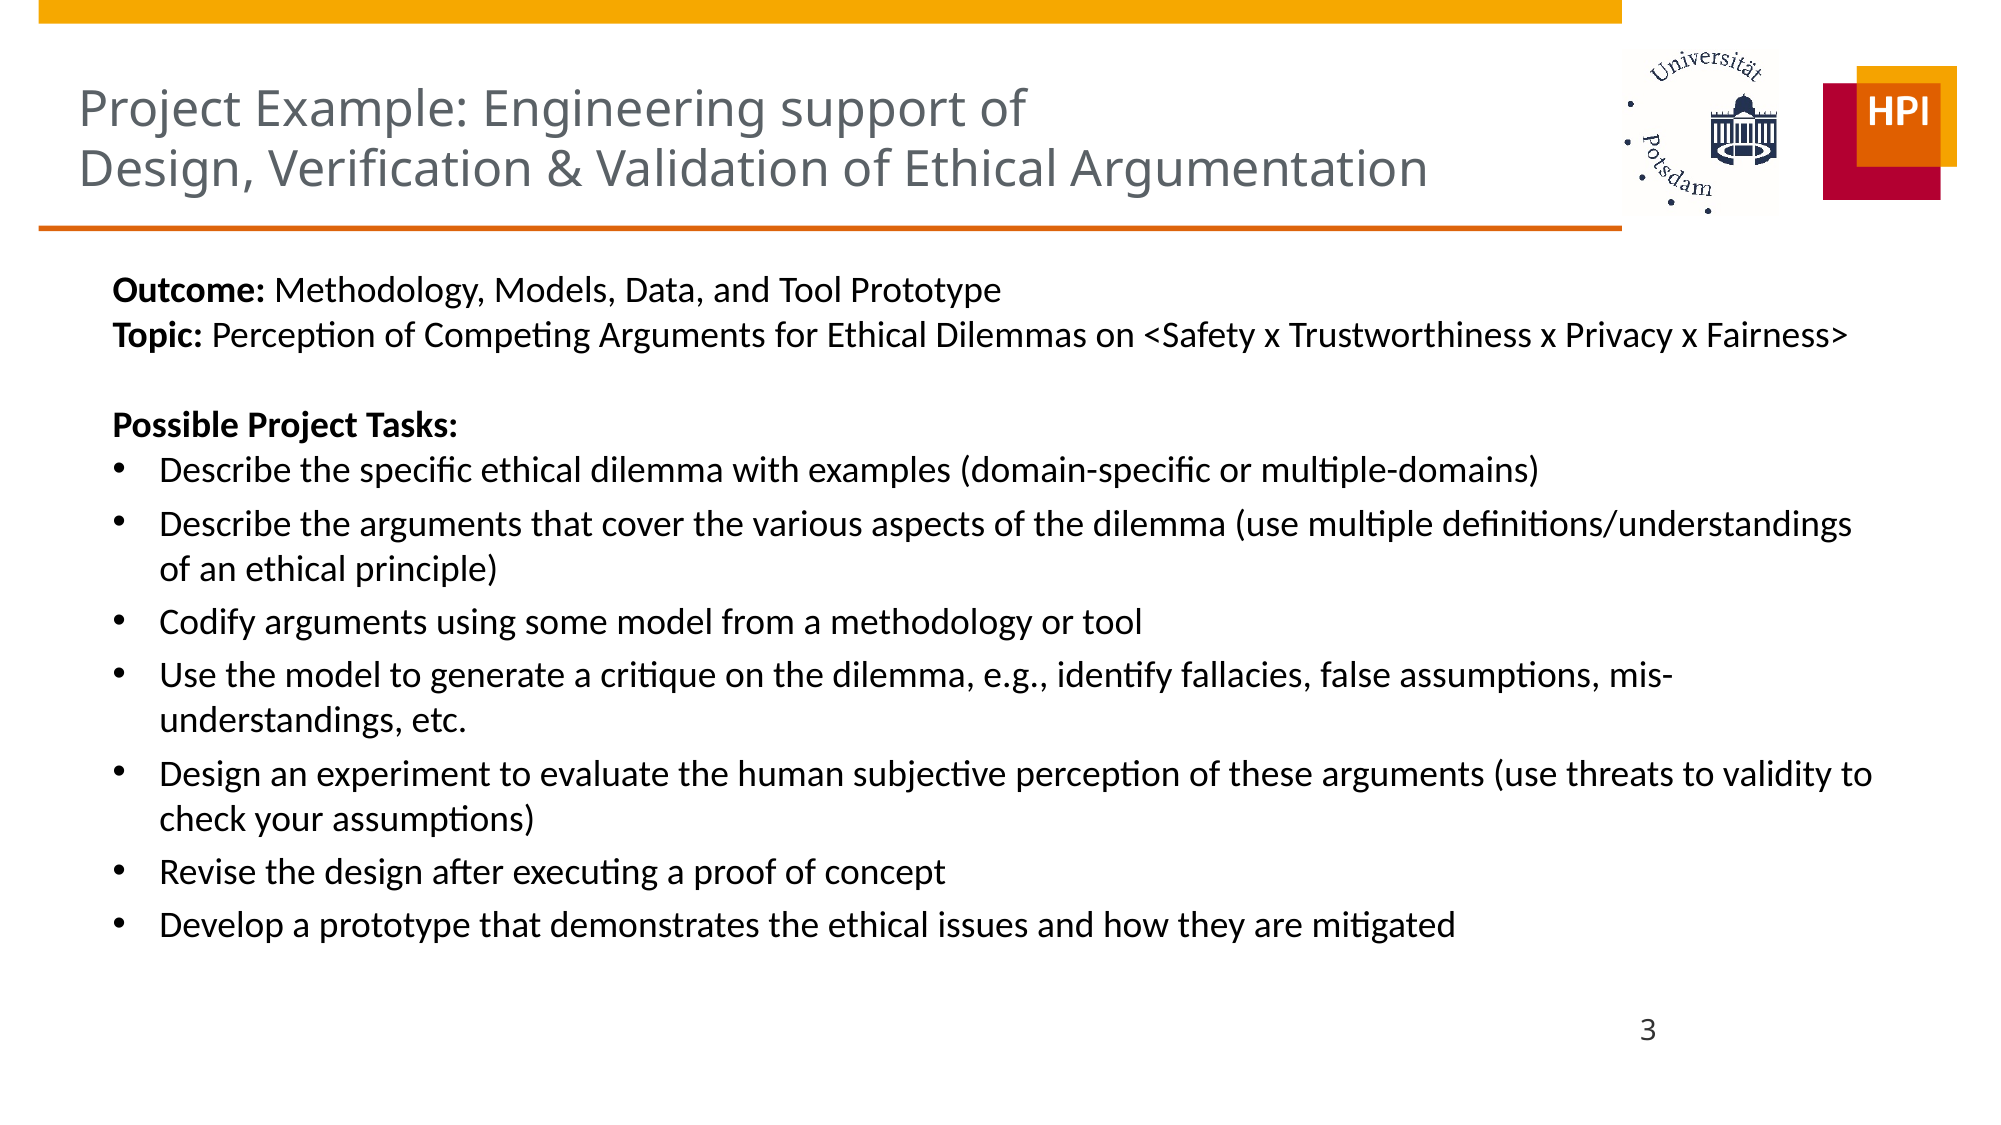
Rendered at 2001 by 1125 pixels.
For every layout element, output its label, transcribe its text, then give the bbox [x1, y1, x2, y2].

picture [1649, 49, 1779, 216]
list Outcome: Methodology, Models, Data, and Tool Prototype Topic: Perception of Competing Arguments for Ethical Dilemmas on <Safety x Trustworthiness x Privacy x Fairness> Possible Project Tasks: Describe the specific ethical dilemma with examples (domain-specific or multiple-domains) Describe the arguments that cover the various aspects of the dilemma (use multiple definitions/understandings of an ethical principle) Codify arguments using some model from a methodology or tool Use the model to generate a critique on the dilemma, e.g., identify fallacies, false assumptions, mis-understandings, etc. Design an experiment to evaluate the human subjective perception of these arguments (use threats to validity to check your assumptions) Revise the design after executing a proof of concept Develop a prototype that demonstrates the ethical issues and how they are mitigated [112, 253, 1888, 1024]
title Project Example: Engineering support of Design, Verification & Validation of Ethical Argumentation [78, 23, 1649, 227]
picture [1823, 66, 1957, 200]
slide_number 3 [1622, 1011, 1961, 1051]
